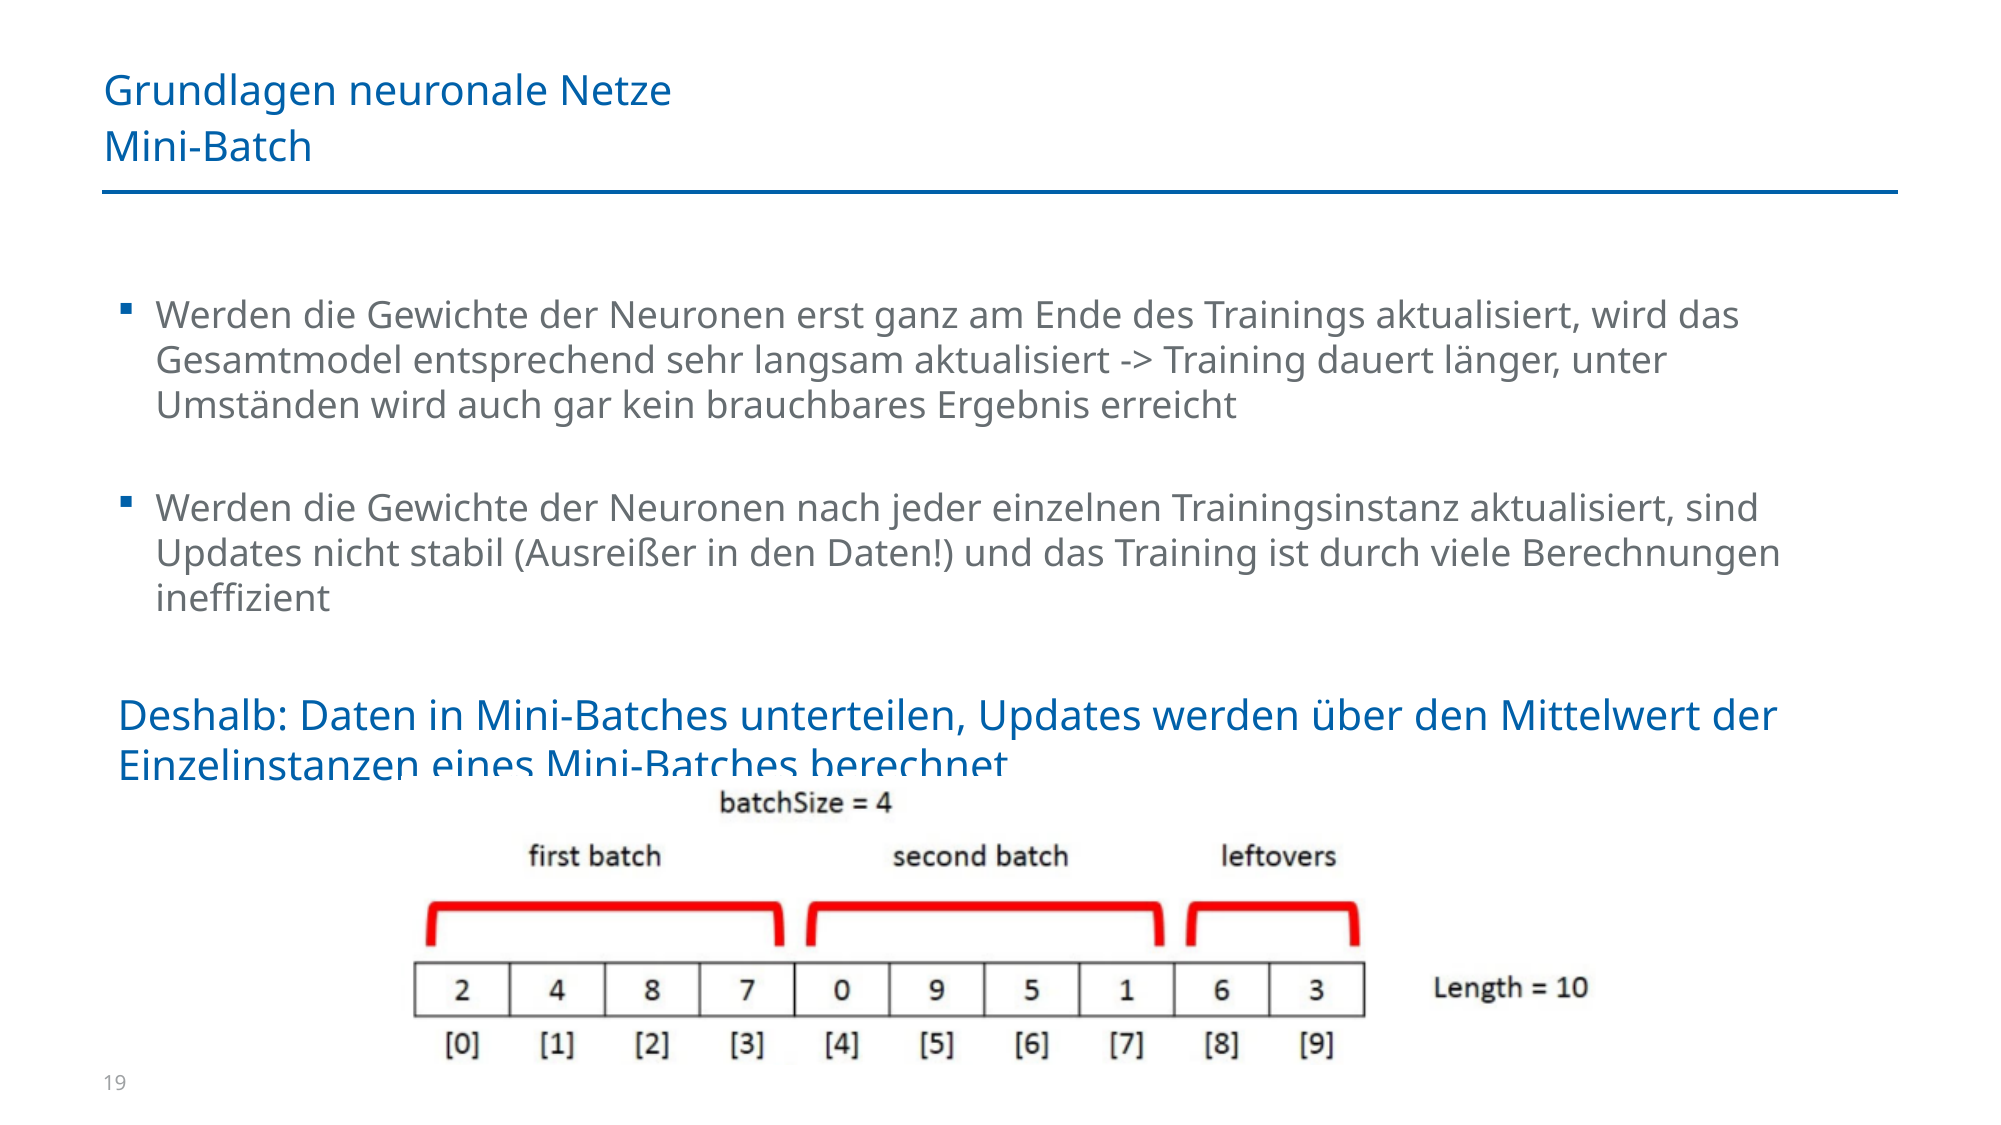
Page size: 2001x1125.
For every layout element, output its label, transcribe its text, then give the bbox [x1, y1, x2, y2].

title Grundlagen neuronale Netze [103, 60, 1898, 116]
list Mini-Batch [103, 116, 1898, 173]
picture [401, 776, 1599, 1065]
slide_number 19 [102, 1065, 182, 1089]
text_box Werden die Gewichte der Neuronen erst ganz am Ende des Trainings aktualisiert, wird das Gesamtmodel entsprechend sehr langsam aktualisiert -> Training dauert länger, unter Umständen wird auch gar kein brauchbares Ergebnis erreicht Werden die Gewichte der Neuronen nach jeder einzelnen Trainingsinstanz aktualisiert, sind Updates nicht stabil (Ausreißer in den Daten!) und das Training ist durch viele Berechnungen ineffizient Deshalb: Daten in Mini-Batches unterteilen, Updates werden über den Mittelwert der Einzelinstanzen eines Mini-Batches berechnet [102, 283, 1898, 797]
